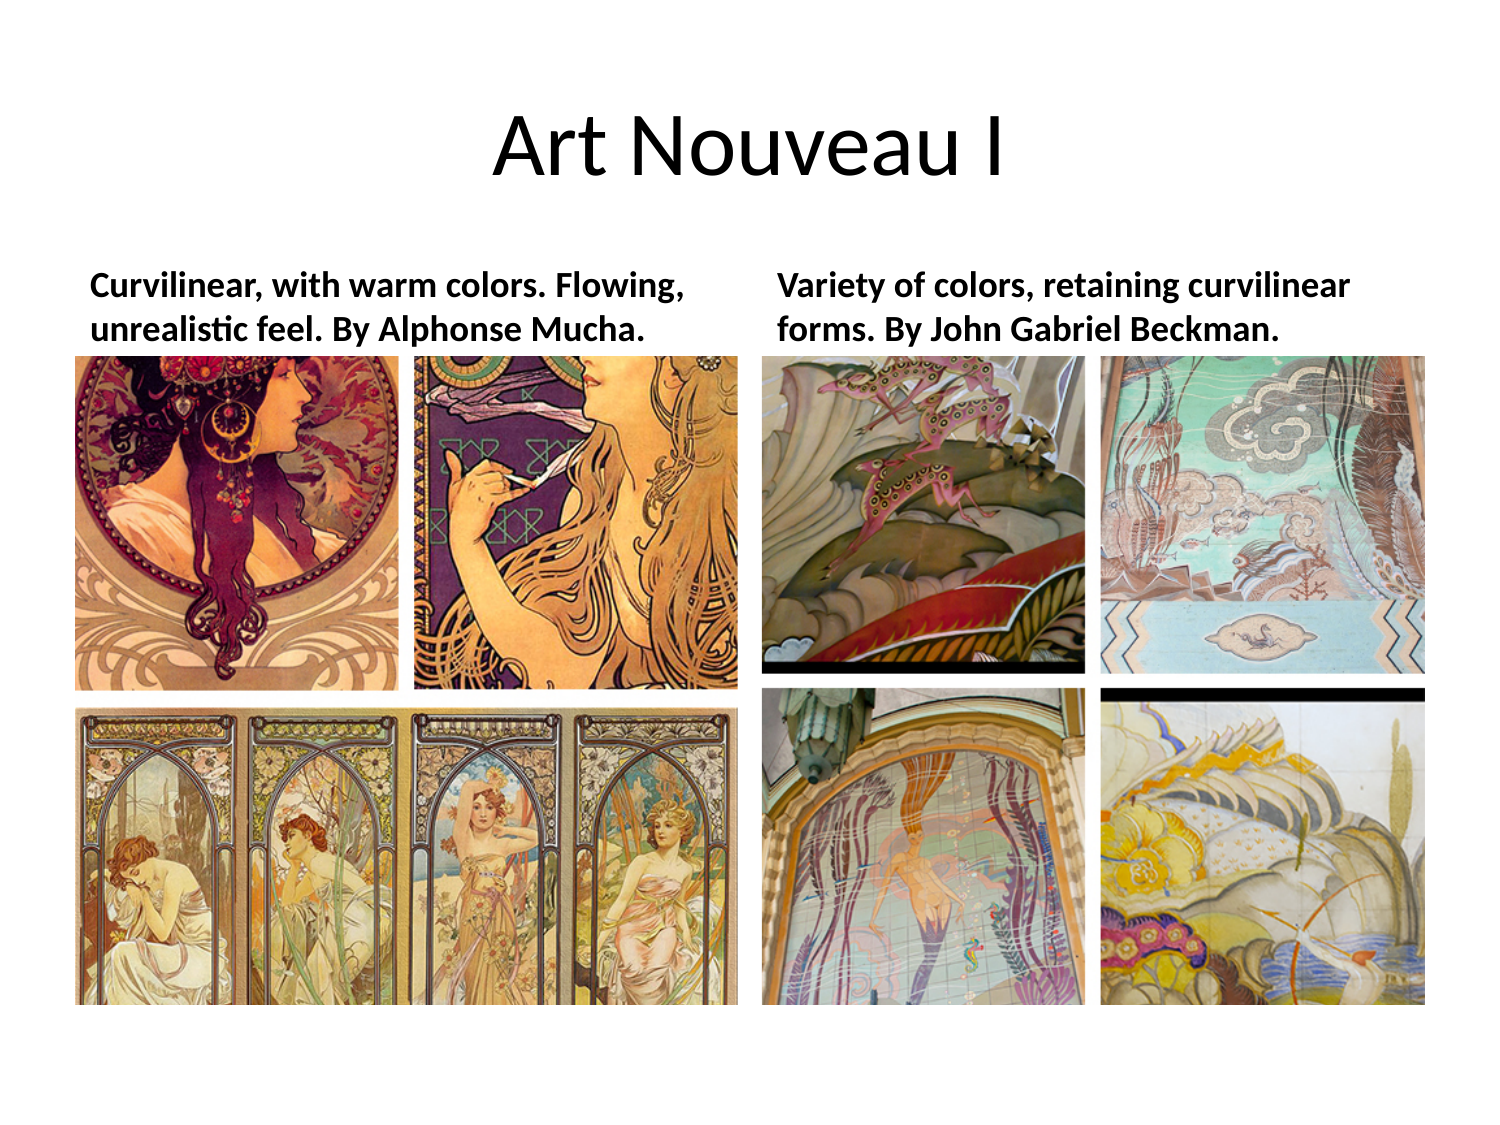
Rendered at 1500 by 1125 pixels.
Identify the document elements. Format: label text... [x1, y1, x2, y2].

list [761, 356, 1426, 1006]
list Variety of colors, retaining curvilinear forms. By John Gabriel Beckman. [761, 251, 1425, 356]
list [74, 356, 738, 1006]
title Art Nouveau I [75, 45, 1425, 233]
list Curvilinear, with warm colors. Flowing, unrealistic feel. By Alphonse Mucha. [75, 251, 738, 356]
